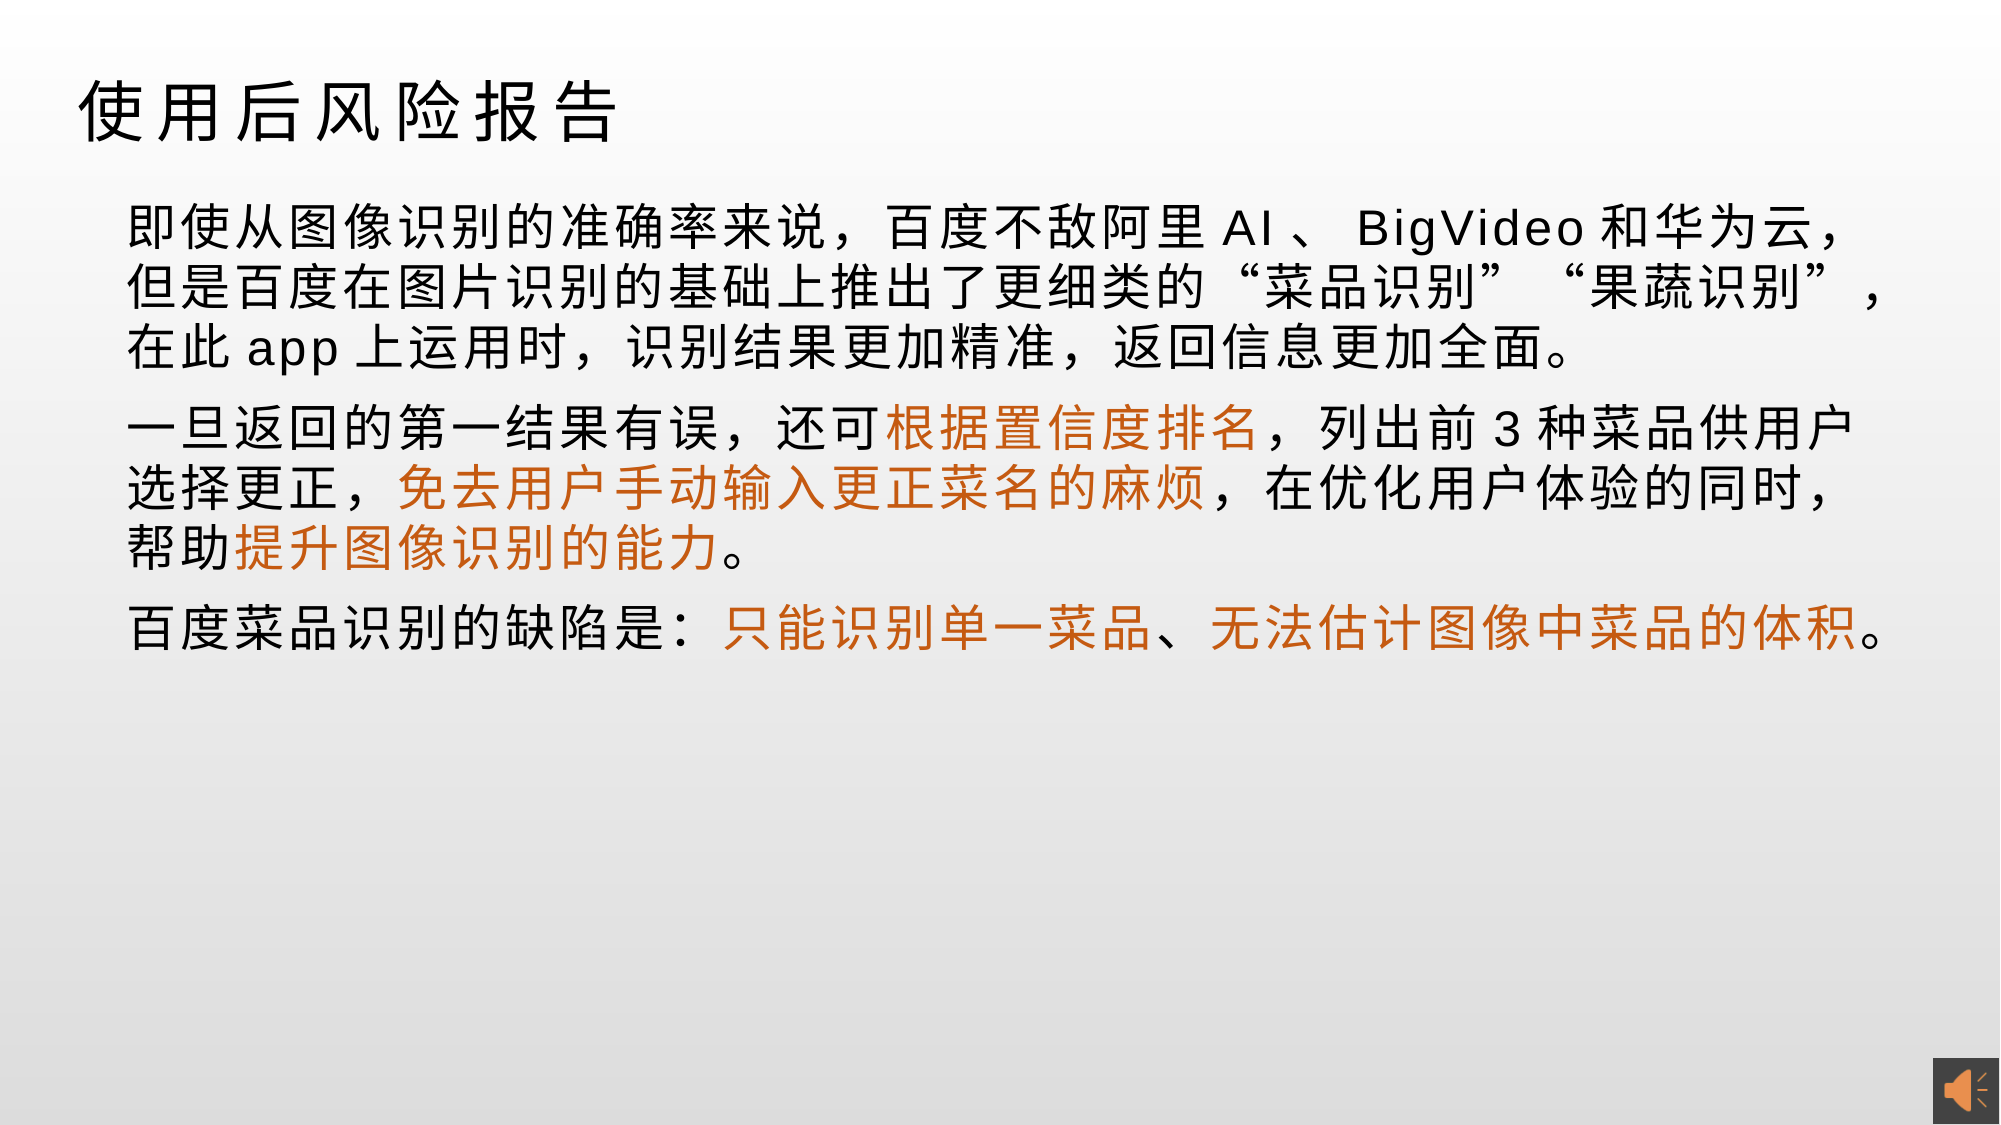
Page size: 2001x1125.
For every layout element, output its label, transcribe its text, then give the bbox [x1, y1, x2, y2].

picture [1932, 1057, 2000, 1125]
title 使用后风险报告 [0, 63, 685, 164]
subtitle 即使从图像识别的准确率来说，百度不敌阿里AI、BigVideo和华为云，但是百度在图片识别的基础上推出了更细类的“菜品识别”“果蔬识别”，在此app上运用时，识别结果更加精准，返回信息更加全面。 一旦返回的第一结果有误，还可根据置信度排名，列出前3种菜品供用户选择更正，免去用户手动输入更正菜名的麻烦，在优化用户体验的同时，帮助提升图像识别的能力。 百度菜品识别的缺陷是：只能识别单一菜品、无法估计图像中菜品的体积。 [109, 188, 1891, 970]
